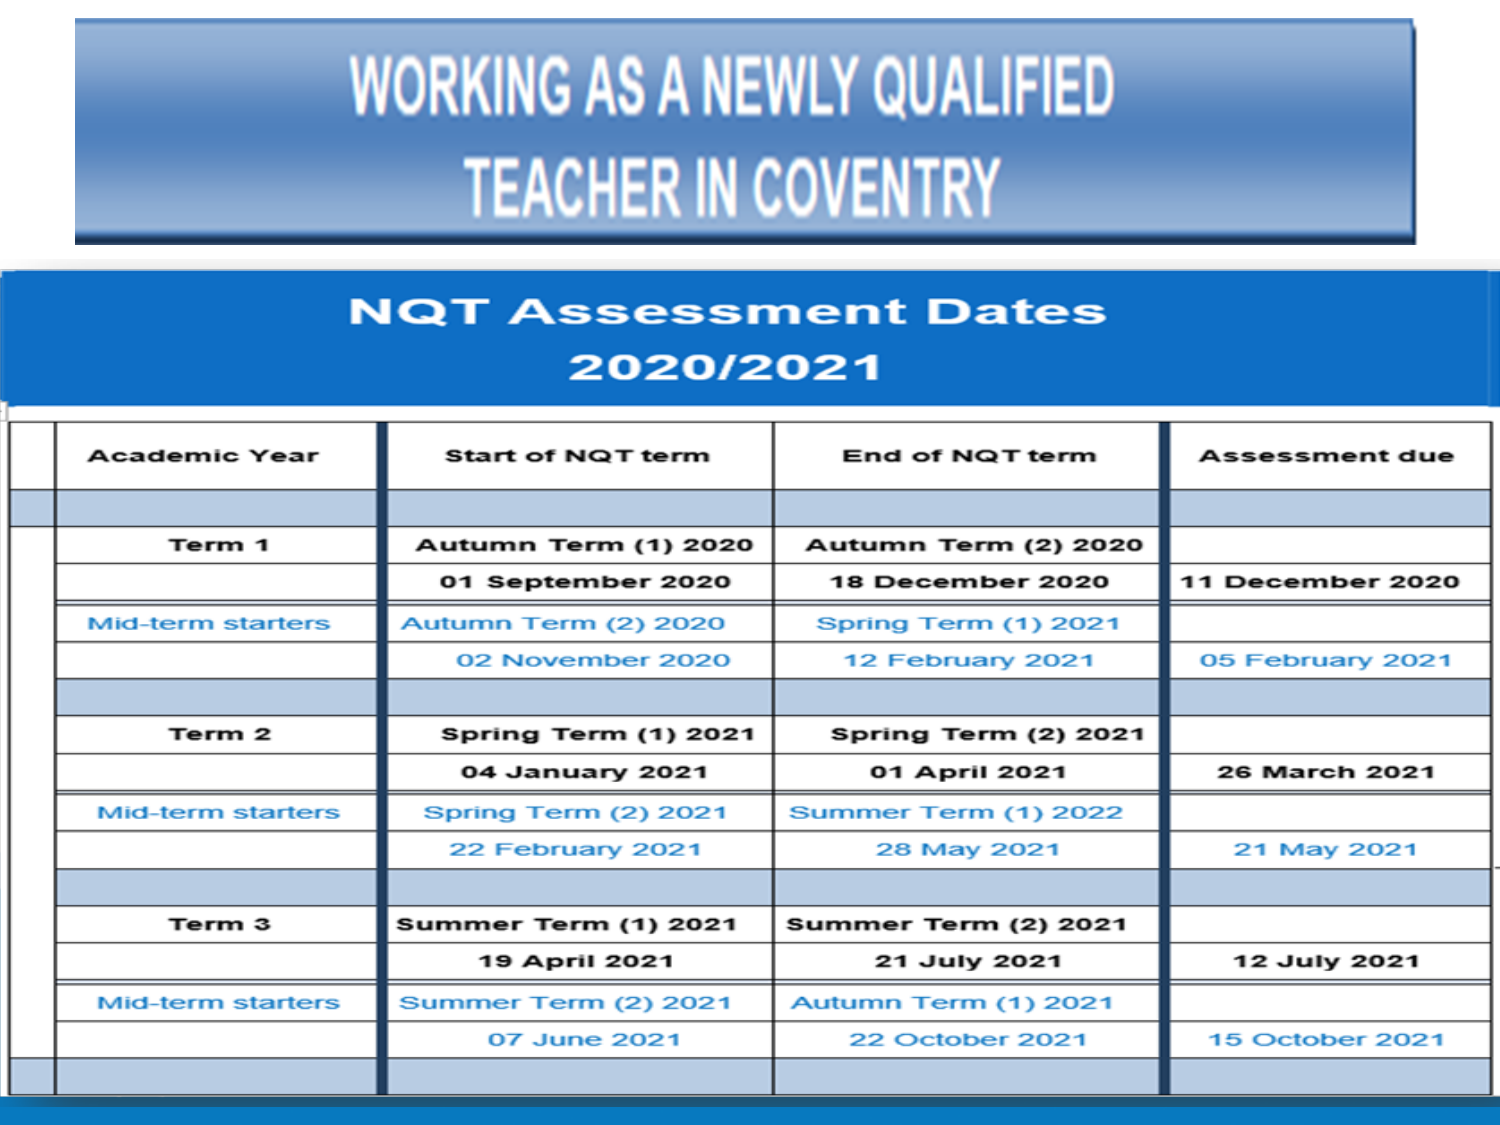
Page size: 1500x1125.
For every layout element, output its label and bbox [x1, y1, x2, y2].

picture [74, 18, 1426, 245]
list [0, 258, 1500, 1107]
picture [0, 1107, 1500, 1125]
